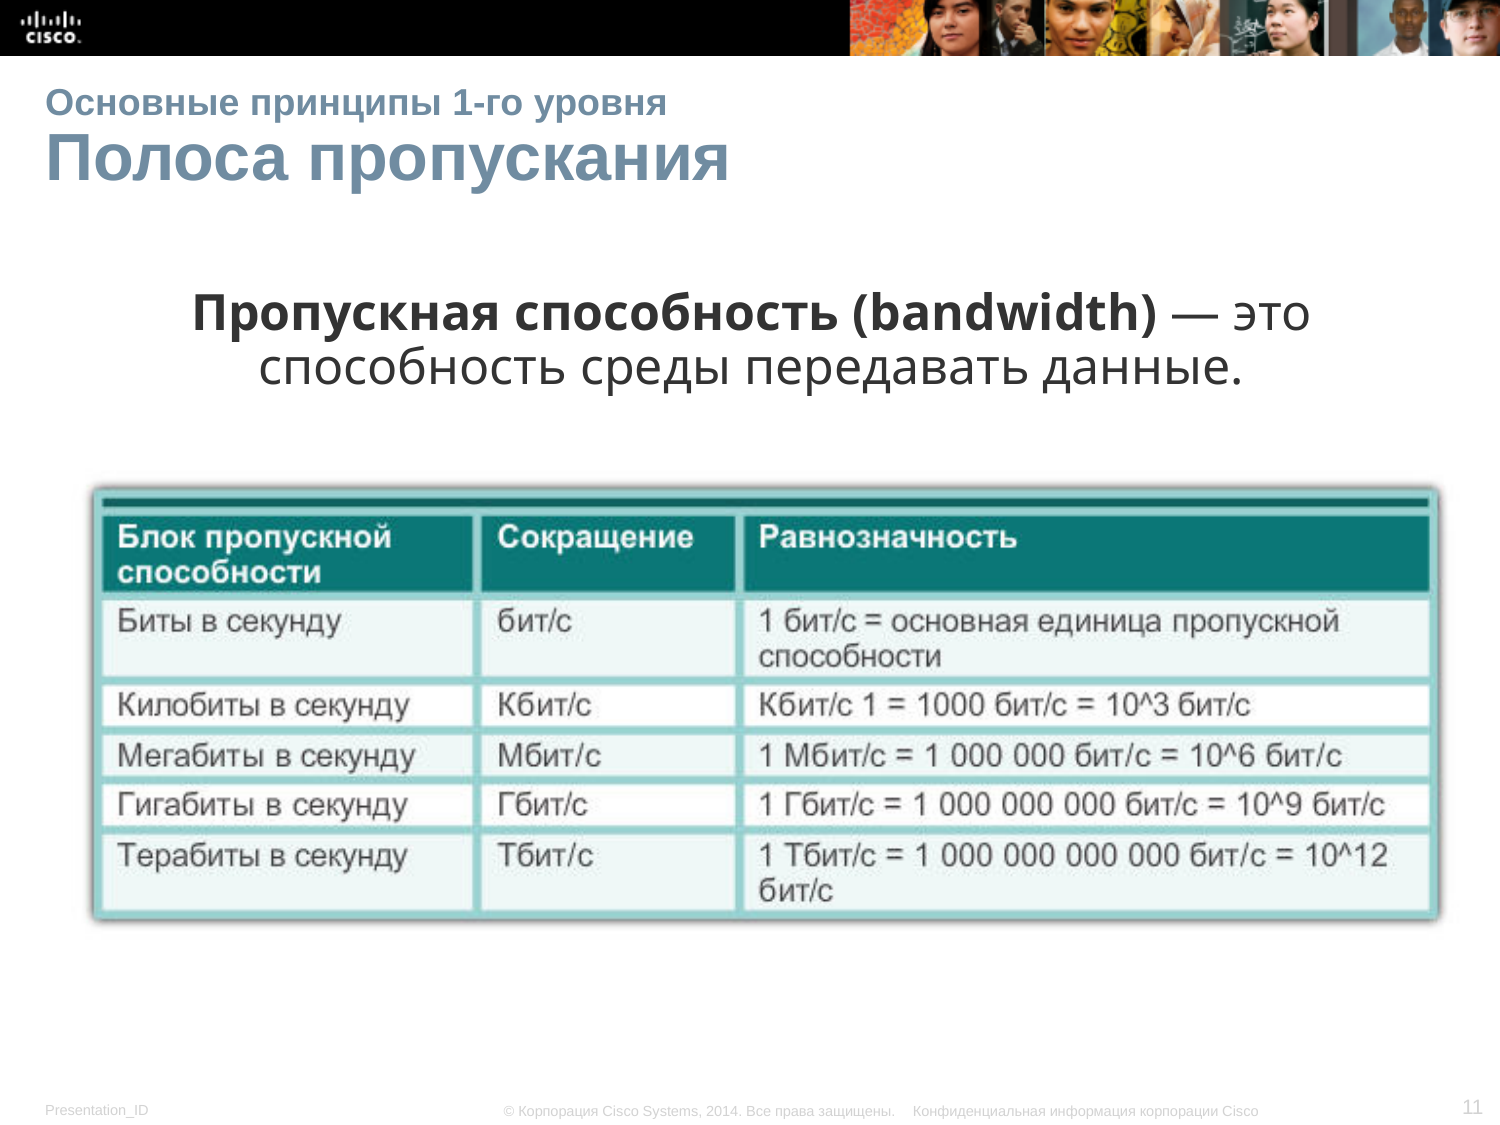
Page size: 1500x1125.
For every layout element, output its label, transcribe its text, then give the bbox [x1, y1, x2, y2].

text_box Пропускная способность (bandwidth) — это способность среды передавать данные. [104, 279, 1398, 403]
title Основные принципы 1-го уровня Полоса пропускания [31, 64, 1471, 203]
picture [0, 0, 1500, 56]
picture [70, 423, 1471, 1068]
